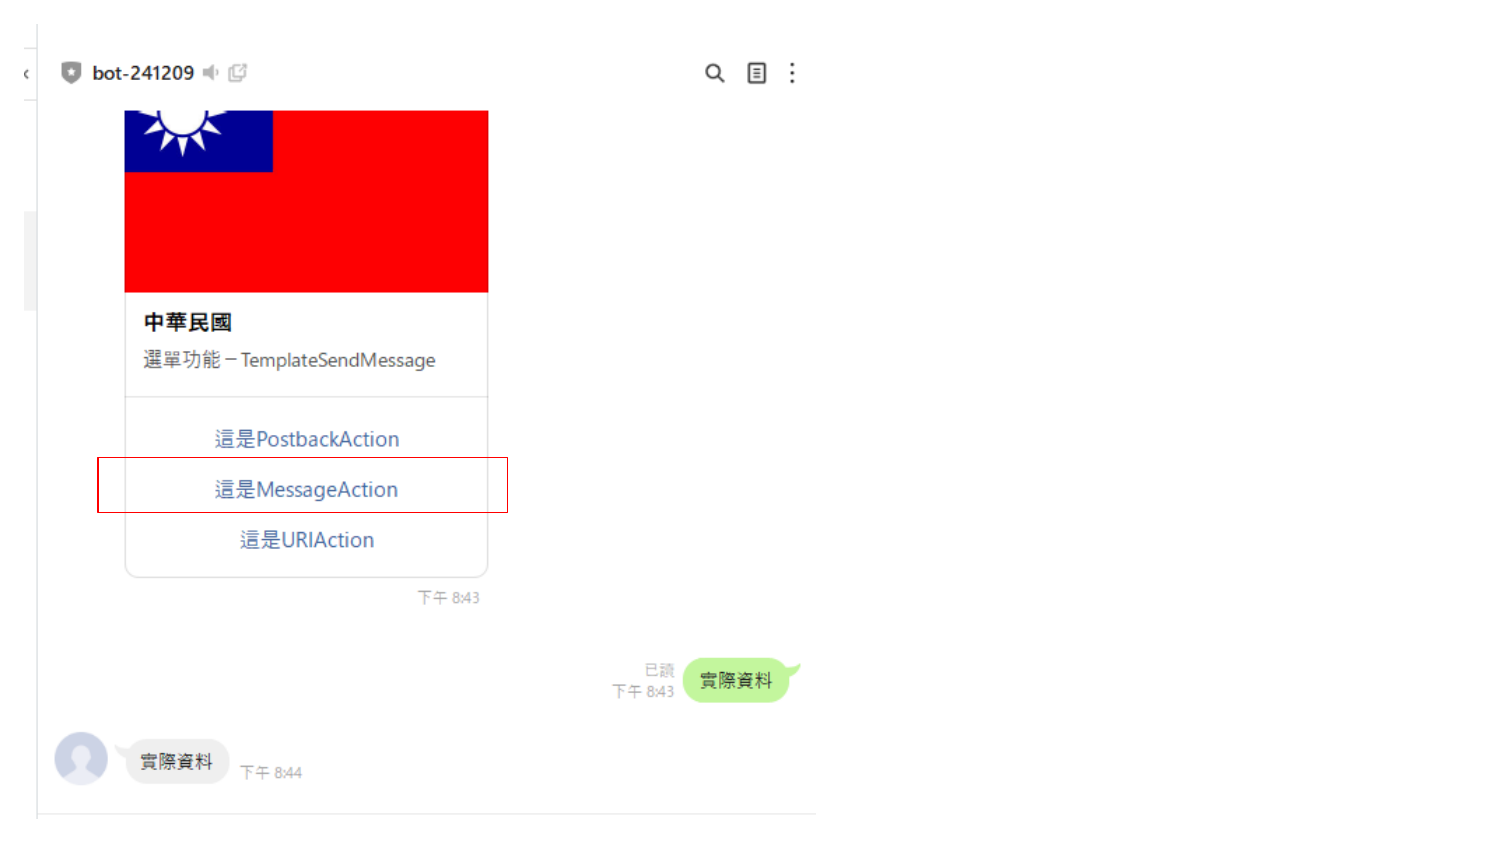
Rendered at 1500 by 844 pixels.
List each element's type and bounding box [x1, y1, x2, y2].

picture [24, 24, 817, 819]
